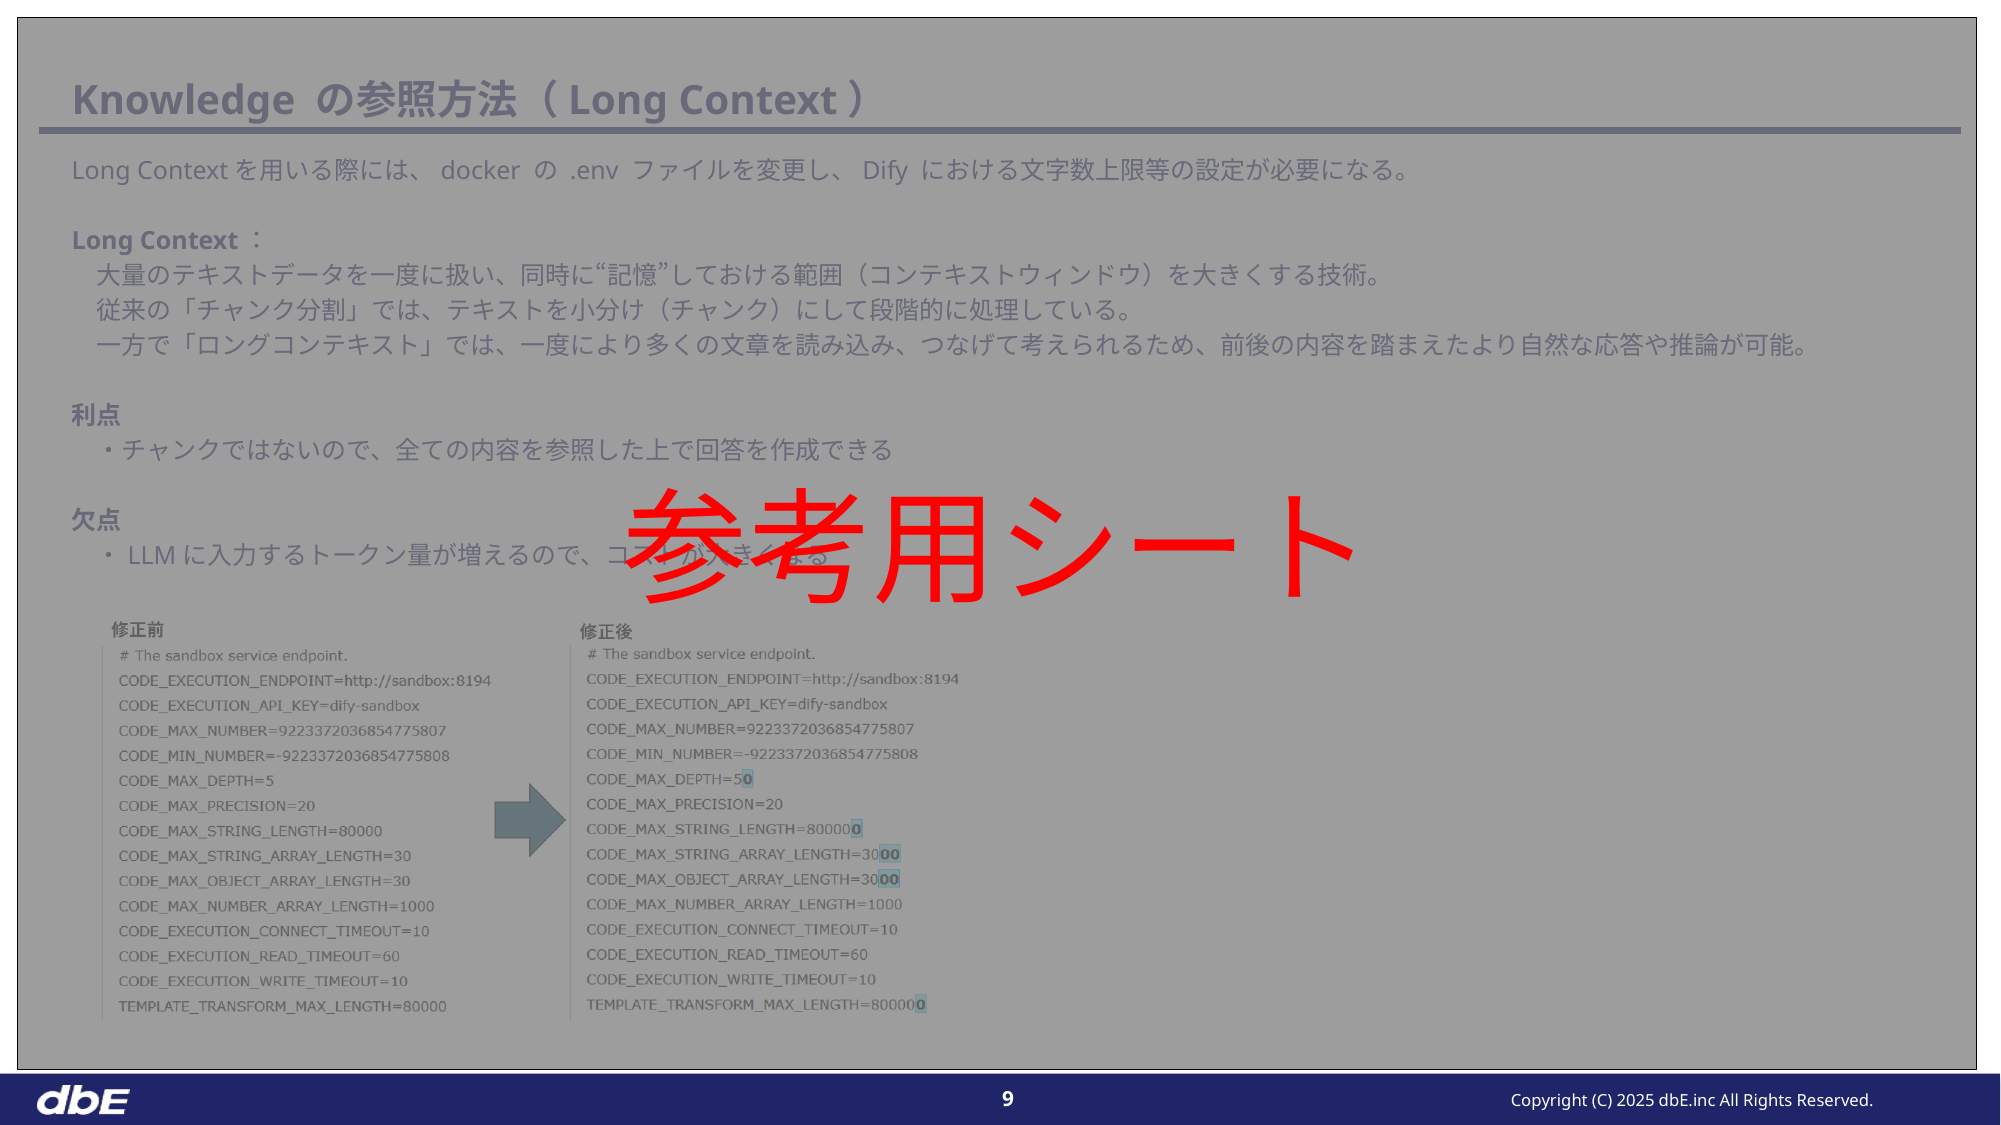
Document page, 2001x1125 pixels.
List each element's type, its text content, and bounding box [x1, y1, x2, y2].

text_box 参考用シート [16, 16, 1978, 1071]
footer Copyright (C) 2025 dbE.inc All Rights Reserved. [1385, 1069, 2000, 1125]
picture [37, 1085, 130, 1115]
picture [96, 613, 977, 1036]
slide_number 9 [861, 1074, 1155, 1125]
